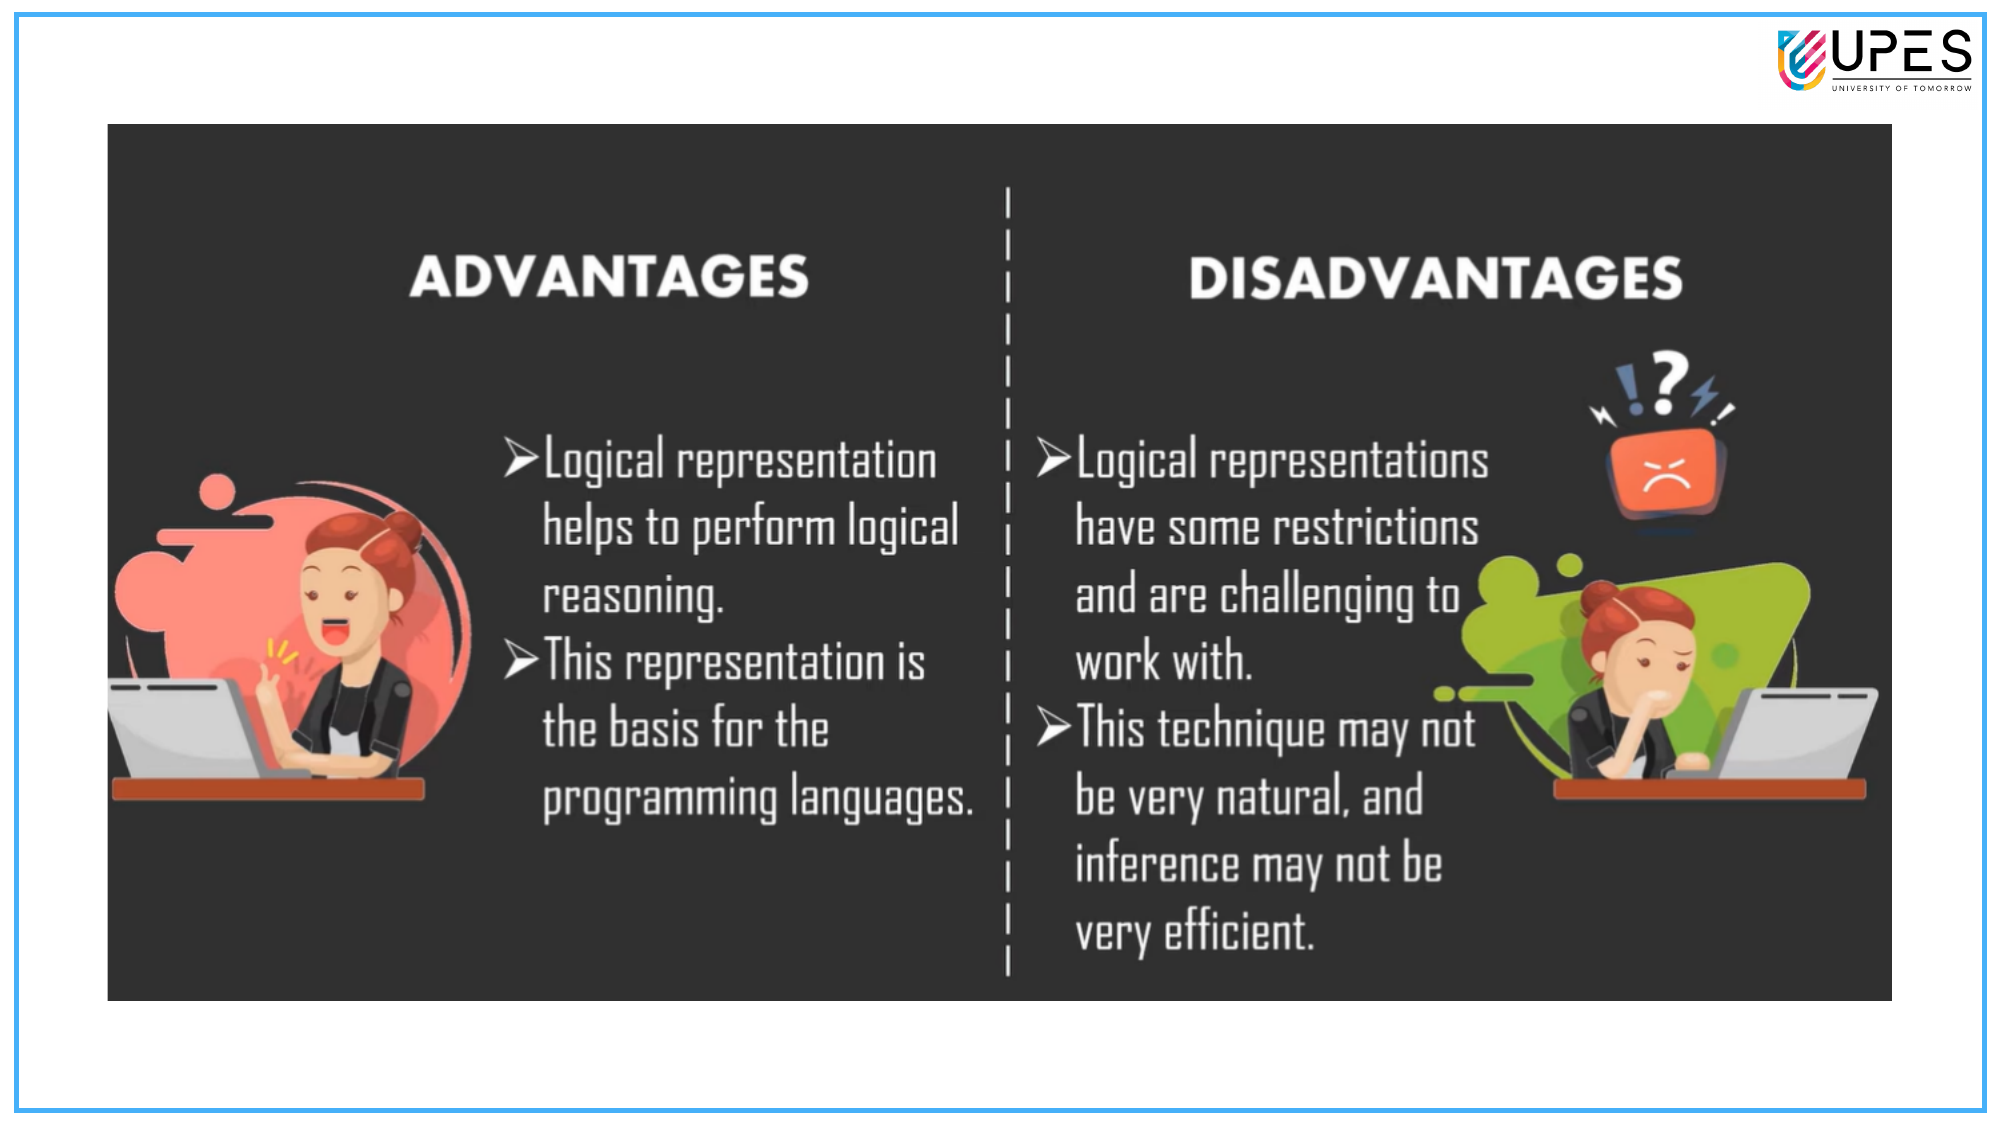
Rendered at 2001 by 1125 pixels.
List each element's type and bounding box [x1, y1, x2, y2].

picture [107, 124, 1893, 1001]
picture [1758, 20, 1978, 110]
